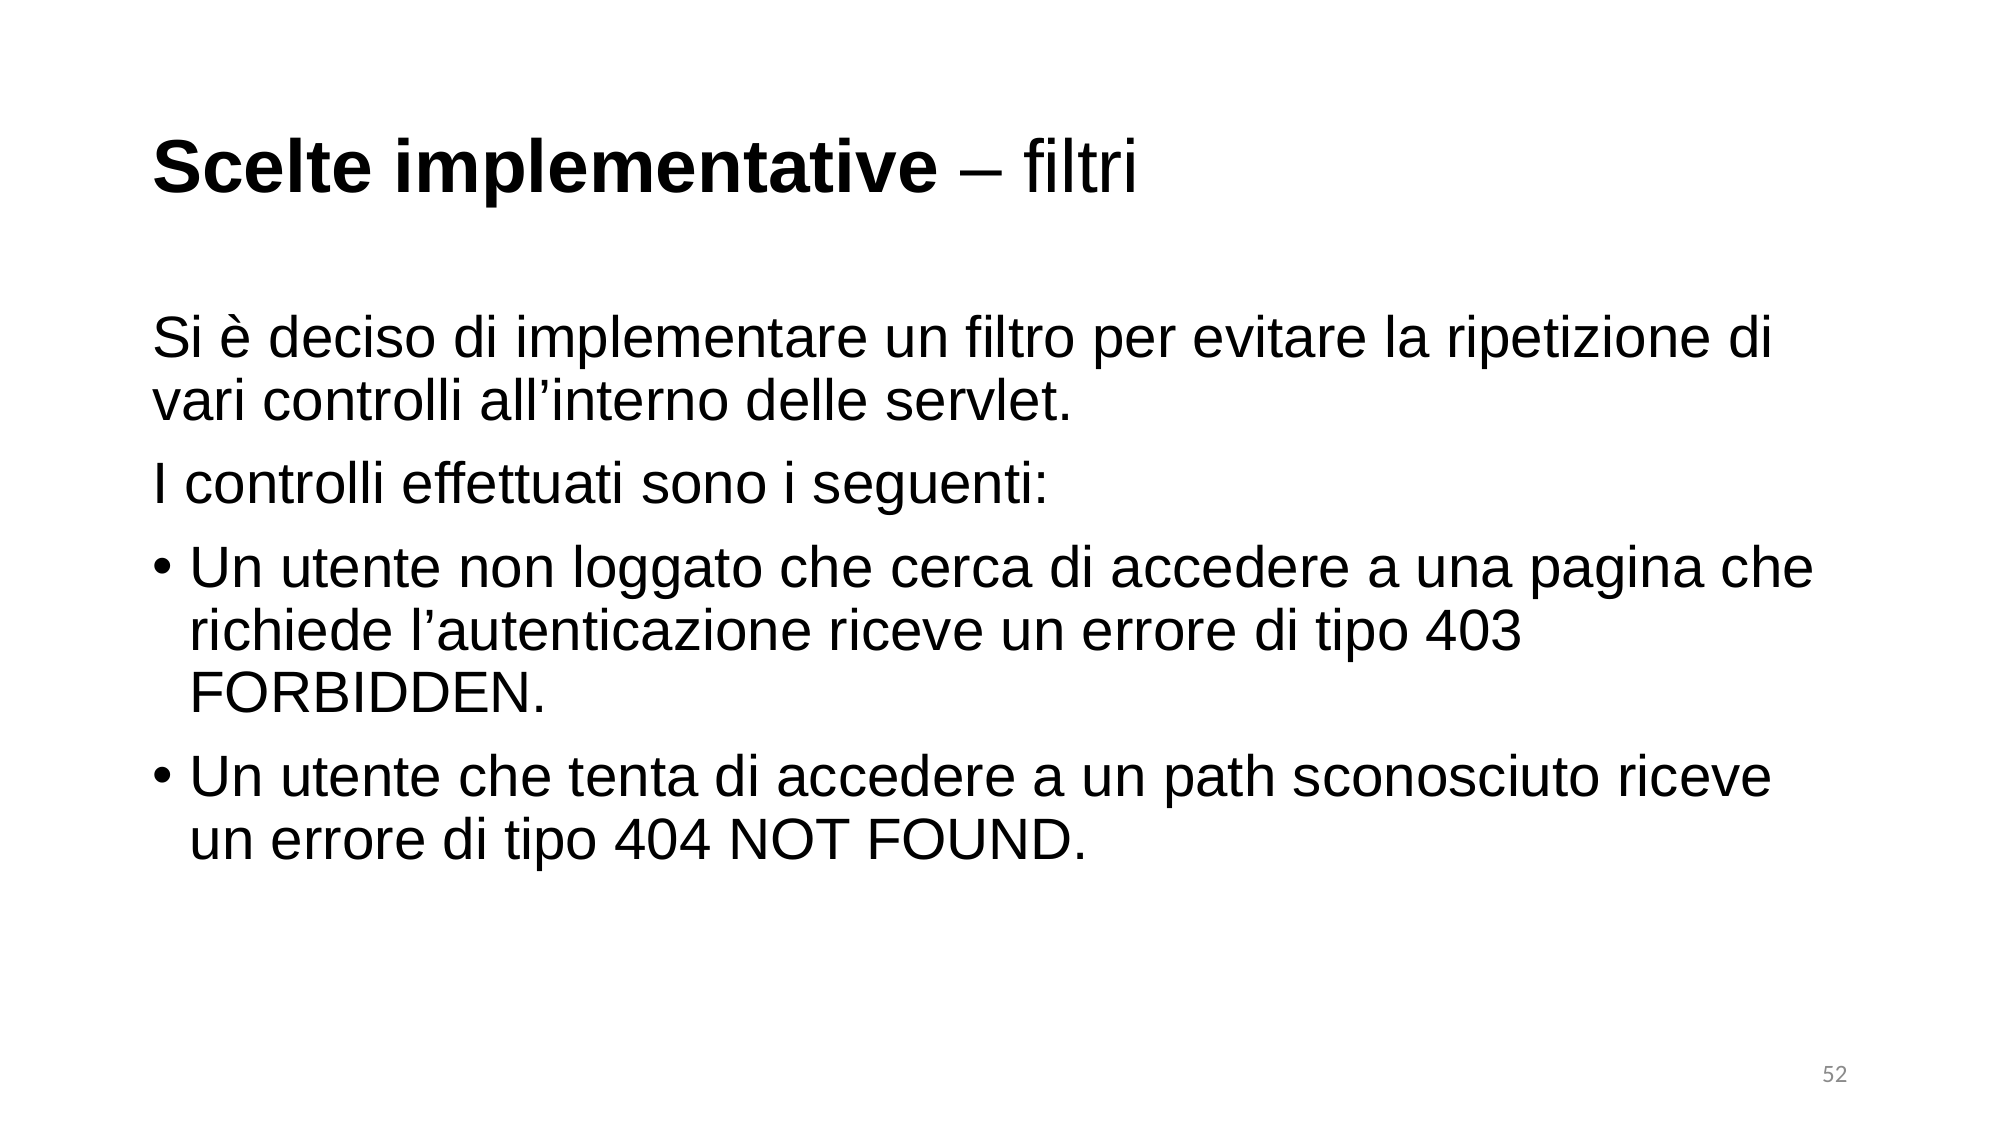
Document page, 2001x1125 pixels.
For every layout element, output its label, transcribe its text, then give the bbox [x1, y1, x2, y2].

text_box 52 [1412, 1042, 1863, 1103]
text_box Si è deciso di implementare un filtro per evitare la ripetizione di vari controlli all’interno delle servlet. I controlli effettuati sono i seguenti: Un utente non loggato che cerca di accedere a una pagina che richiede l’autenticazione riceve un errore di tipo 403 FORBIDDEN. Un utente che tenta di accedere a un path sconosciuto riceve un errore di tipo 404 NOT FOUND. [137, 299, 1863, 1014]
text_box Scelte implementative – filtri [137, 59, 1863, 278]
